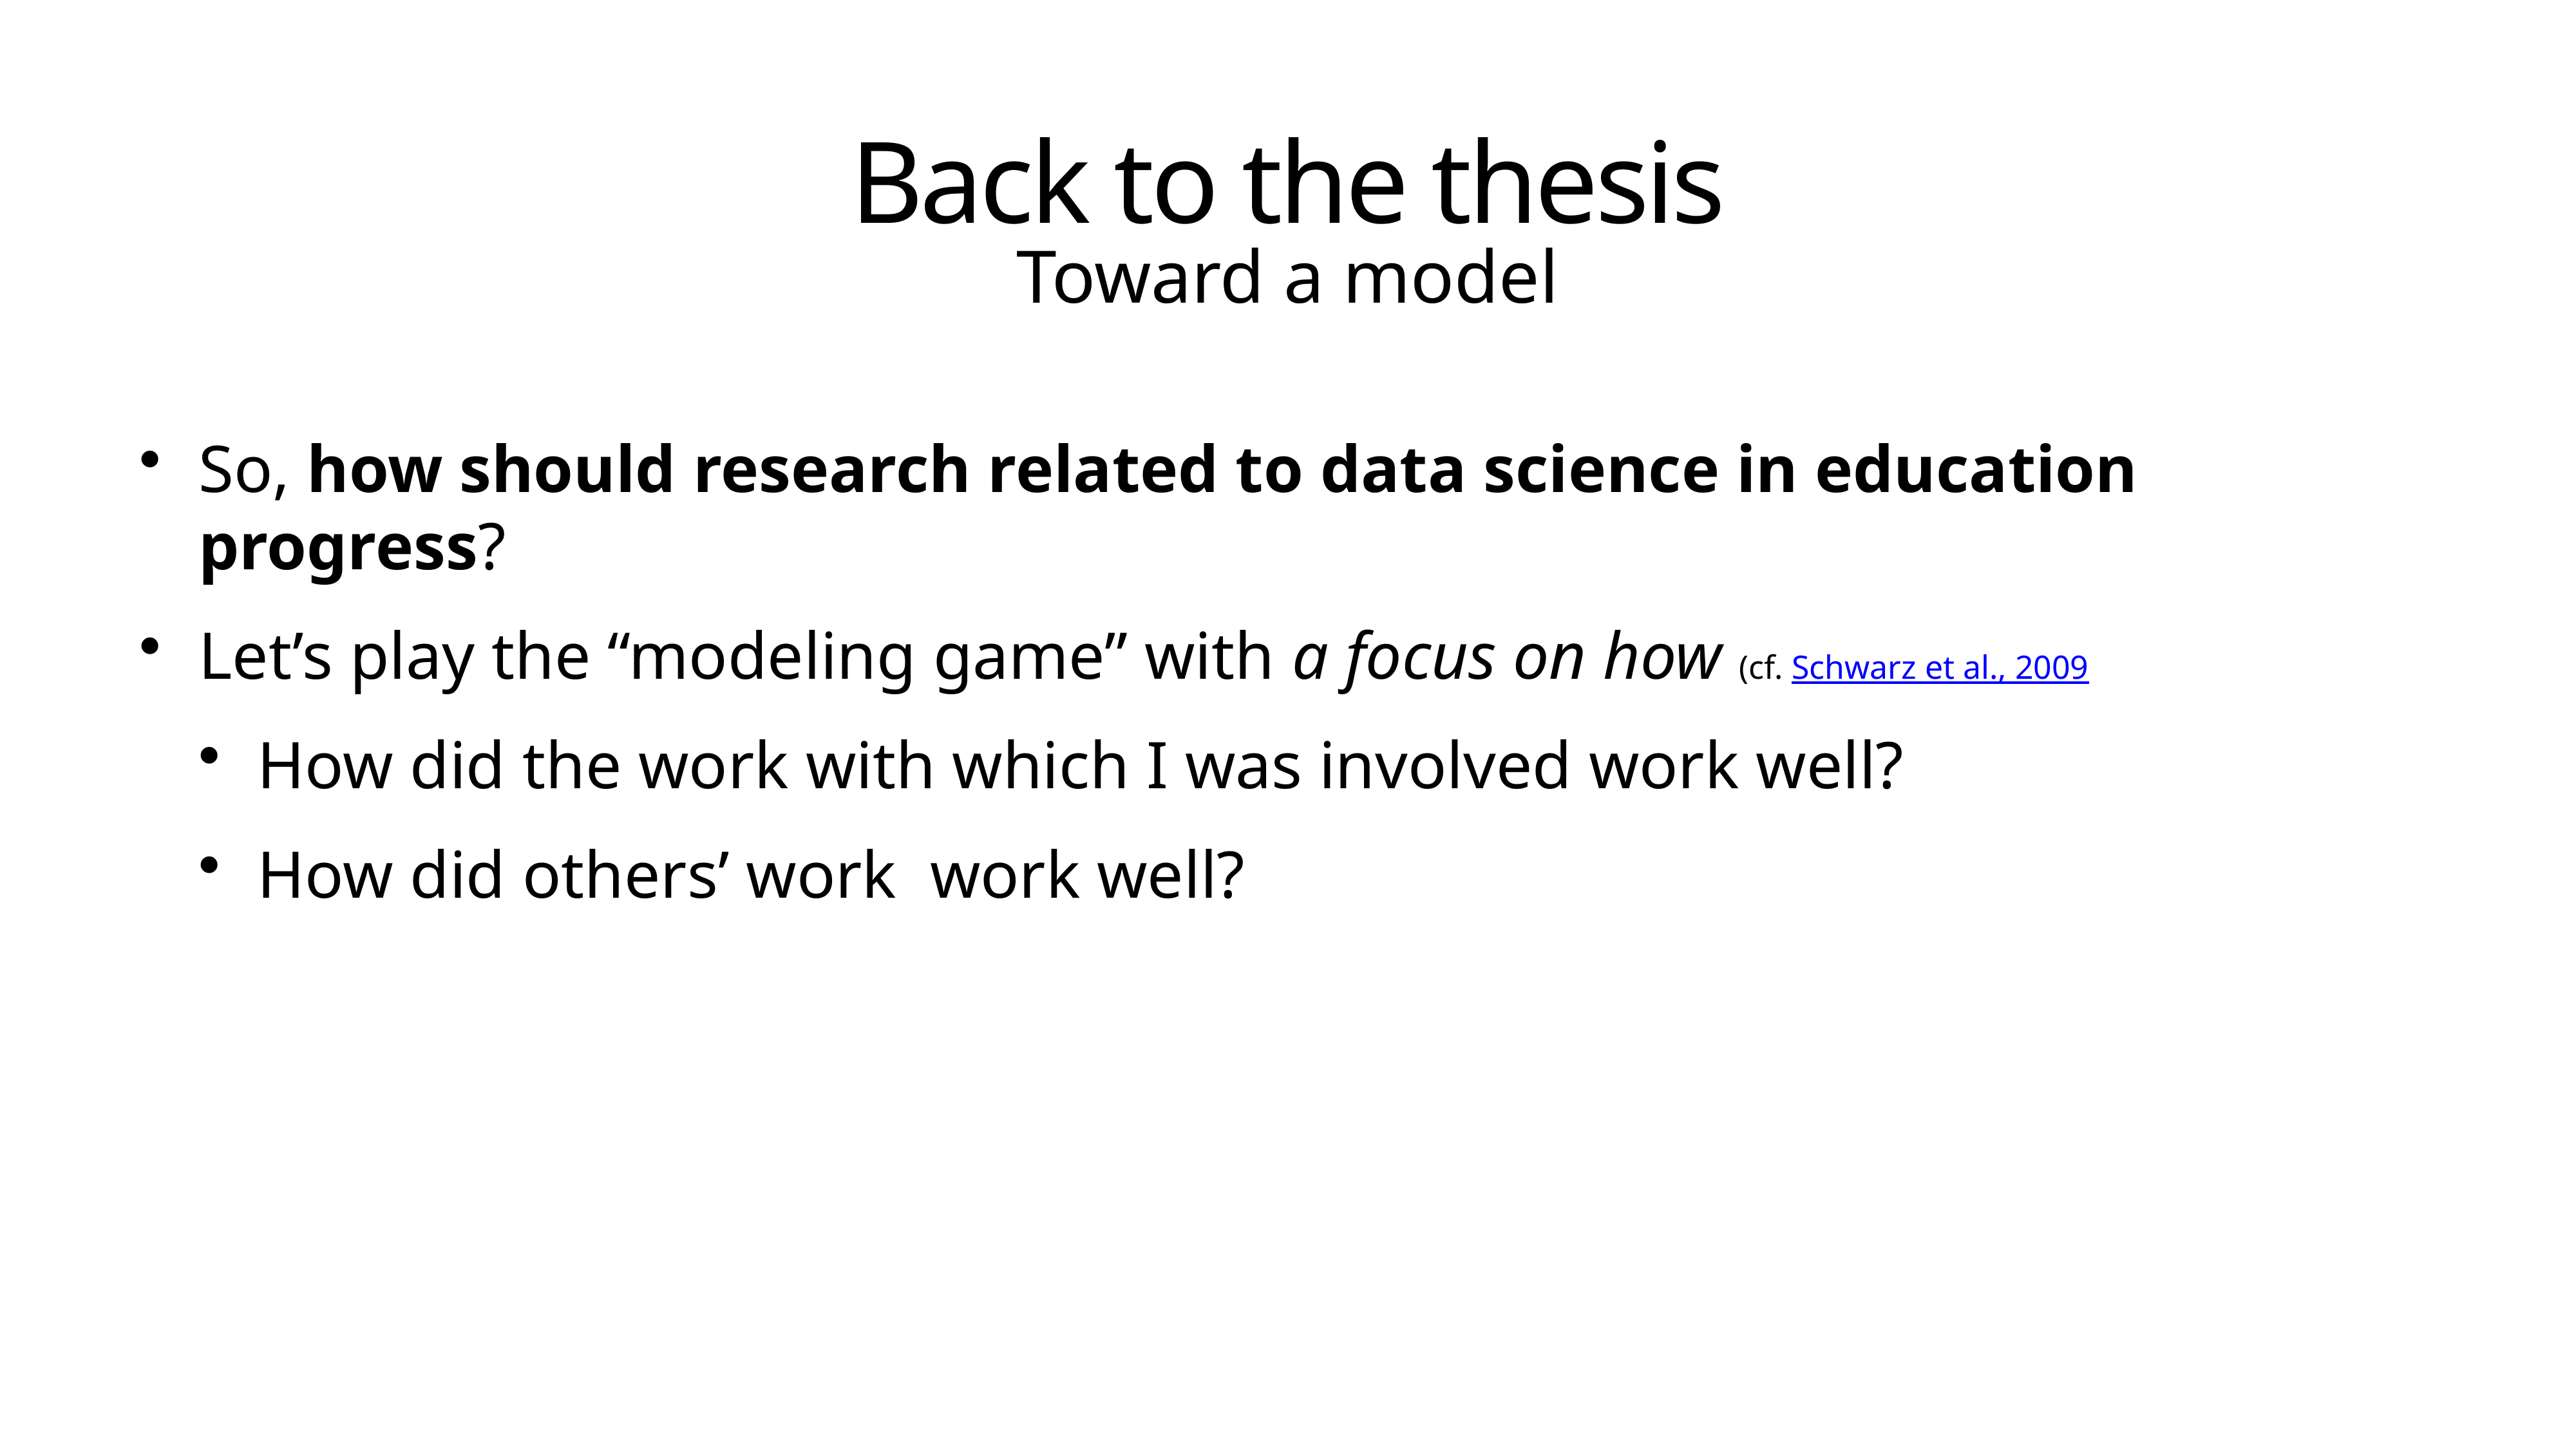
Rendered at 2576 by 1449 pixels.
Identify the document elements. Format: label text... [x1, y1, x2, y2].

title Back to the thesis [133, 85, 2443, 225]
list So, how should research related to data science in education progress? Let’s play the “modeling game” with a focus on how (cf. Schwarz et al., 2009 How did the work with which I was involved work well? How did others’ work work well? [133, 422, 2443, 1314]
list Toward a model [133, 225, 2443, 334]
